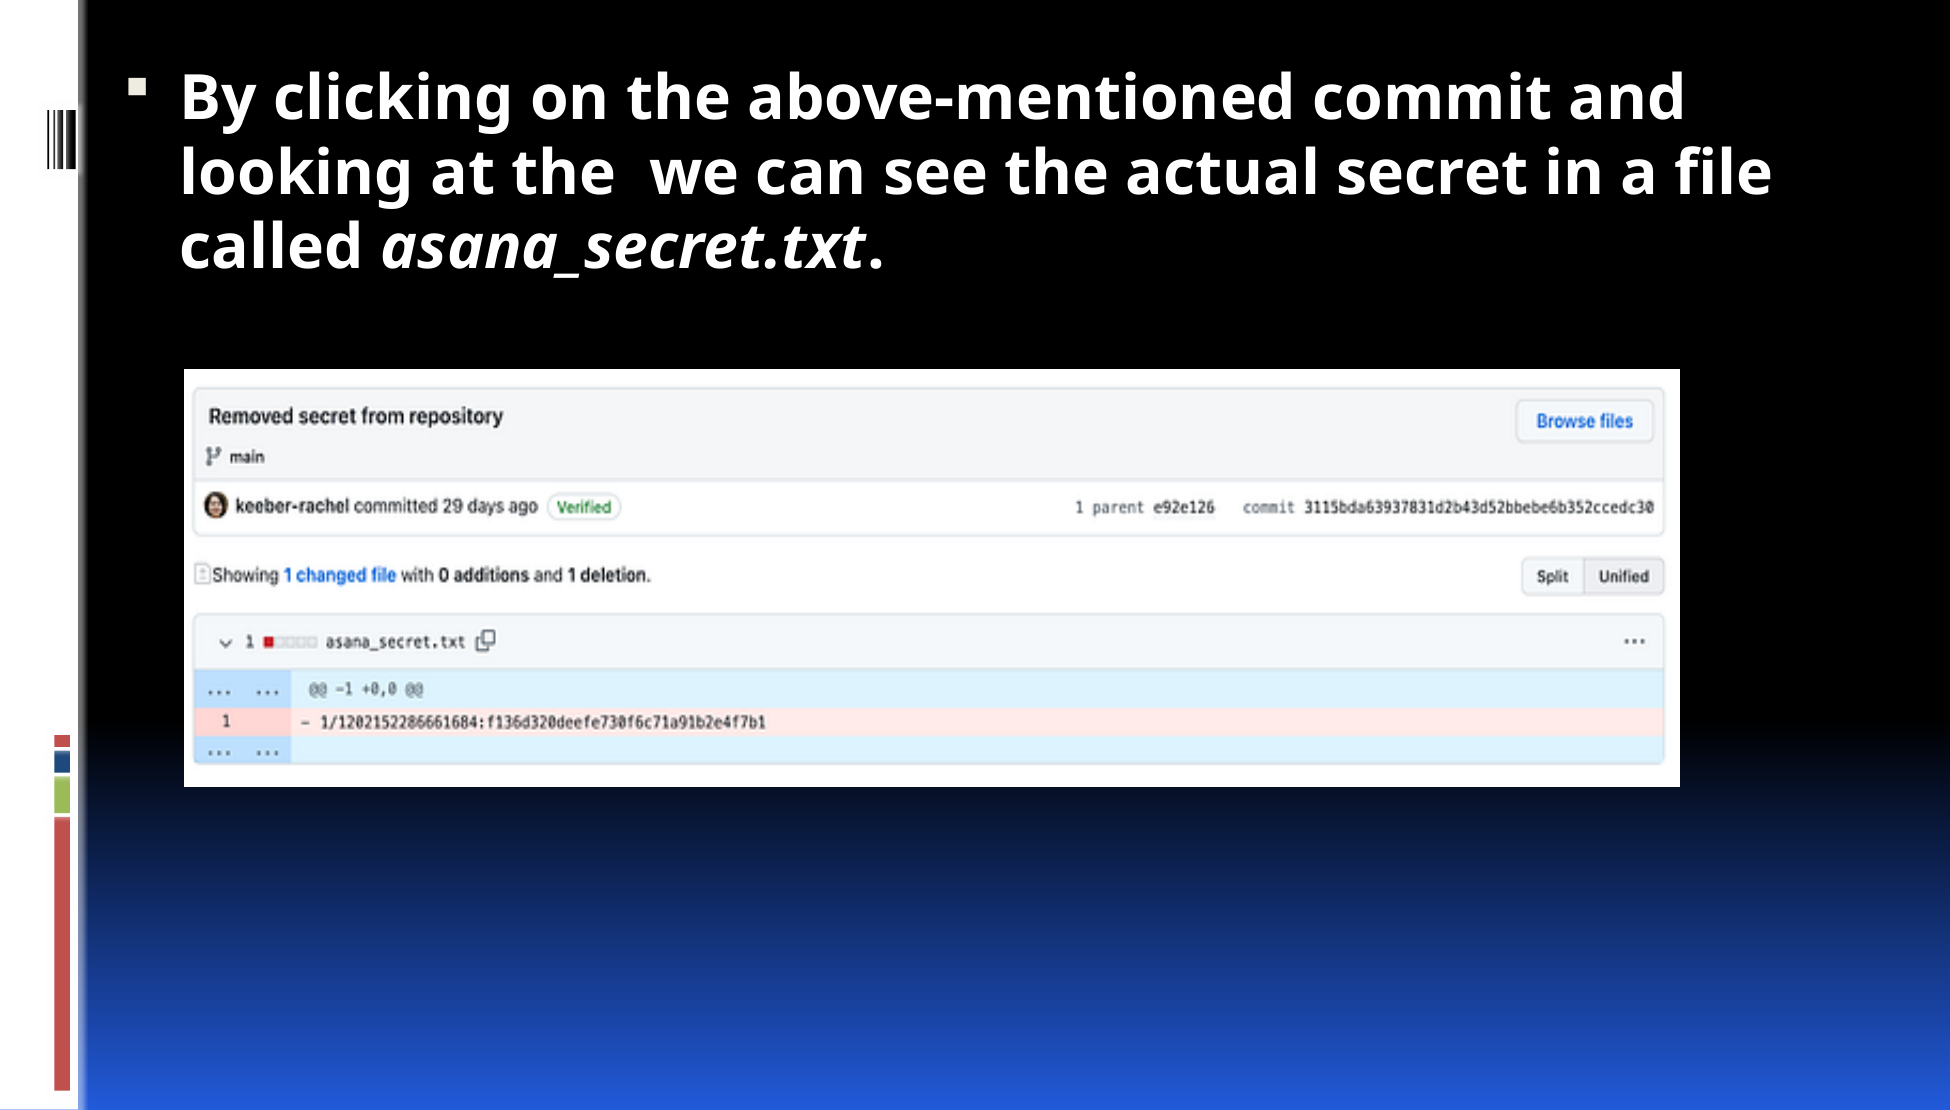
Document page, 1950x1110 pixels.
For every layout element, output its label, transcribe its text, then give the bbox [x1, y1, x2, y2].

list By clicking on the above-mentioned commit and looking at the we can see the actual secret in a file called asana_secret.txt. [97, 49, 1853, 1066]
picture [184, 369, 1681, 788]
